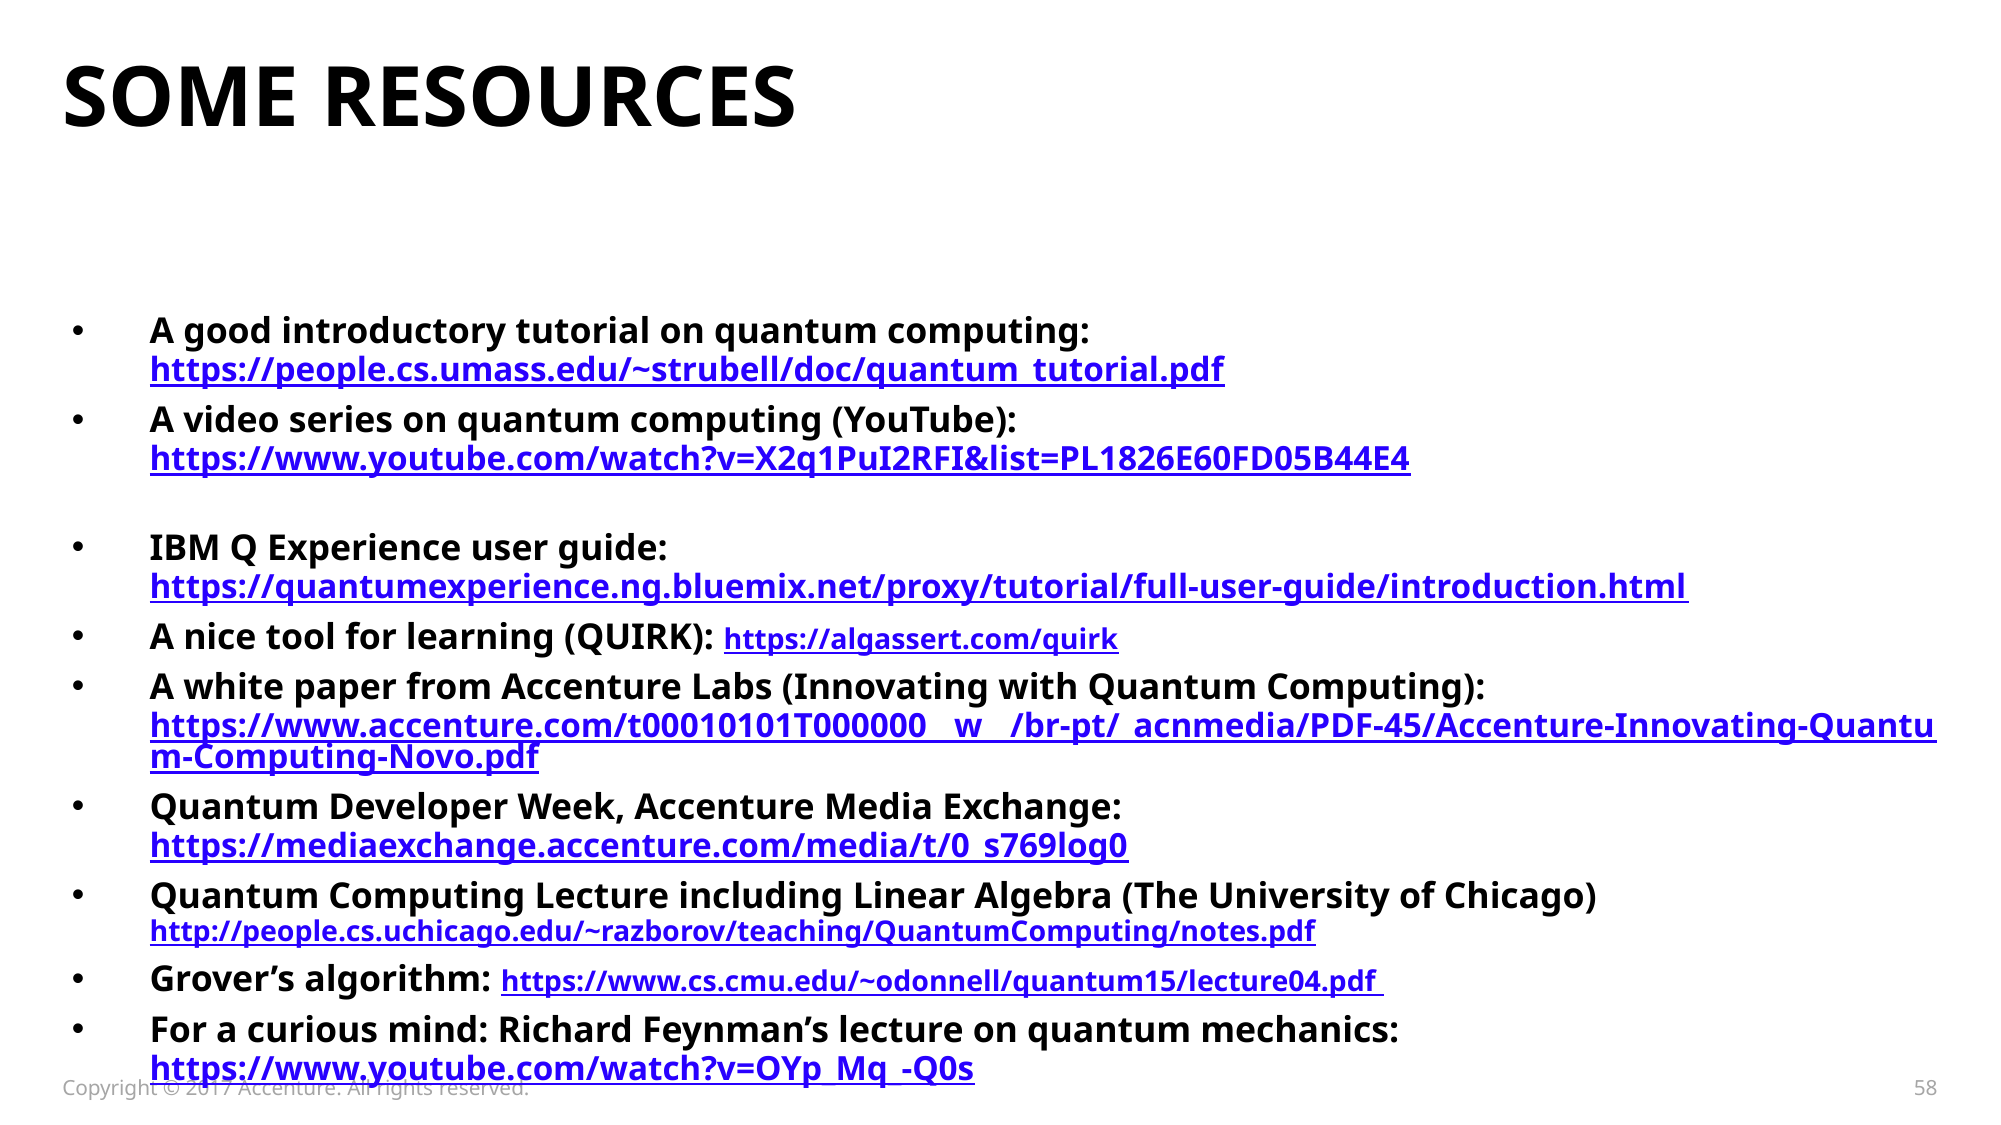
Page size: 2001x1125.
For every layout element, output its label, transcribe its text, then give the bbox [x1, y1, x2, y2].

footer Copyright © 2017 Accenture. All rights reserved. [62, 1069, 1000, 1104]
title SOME Resources [62, 62, 1000, 225]
list A good introductory tutorial on quantum computing: https://people.cs.umass.edu/~strubell/doc/quantum_tutorial.pdf A video series on quantum computing (YouTube): https://www.youtube.com/watch?v=X2q1PuI2RFI&list=PL1826E60FD05B44E4 IBM Q Experience user guide: https://quantumexperience.ng.bluemix.net/proxy/tutorial/full-user-guide/introduction.html A nice tool for learning (QUIRK): https://algassert.com/quirk A white paper from Accenture Labs (Innovating with Quantum Computing): https://www.accenture.com/t00010101T000000__w__/br-pt/_acnmedia/PDF-45/Accenture-Innovating-Quantum-Computing-Novo.pdf Quantum Developer Week, Accenture Media Exchange: https://mediaexchange.accenture.com/media/t/0_s769log0 Quantum Computing Lecture including Linear Algebra (The University of Chicago) http://people.cs.uchicago.edu/~razborov/teaching/QuantumComputing/notes.pdf Grover’s algorithm: https://www.cs.cmu.edu/~odonnell/quantum15/lecture04.pdf For a curious mind: Richard Feynman’s lecture on quantum mechanics: https://www.youtube.com/watch?v=OYp_Mq_-Q0s [62, 299, 1968, 1070]
slide_number 58 [1887, 1069, 1938, 1104]
